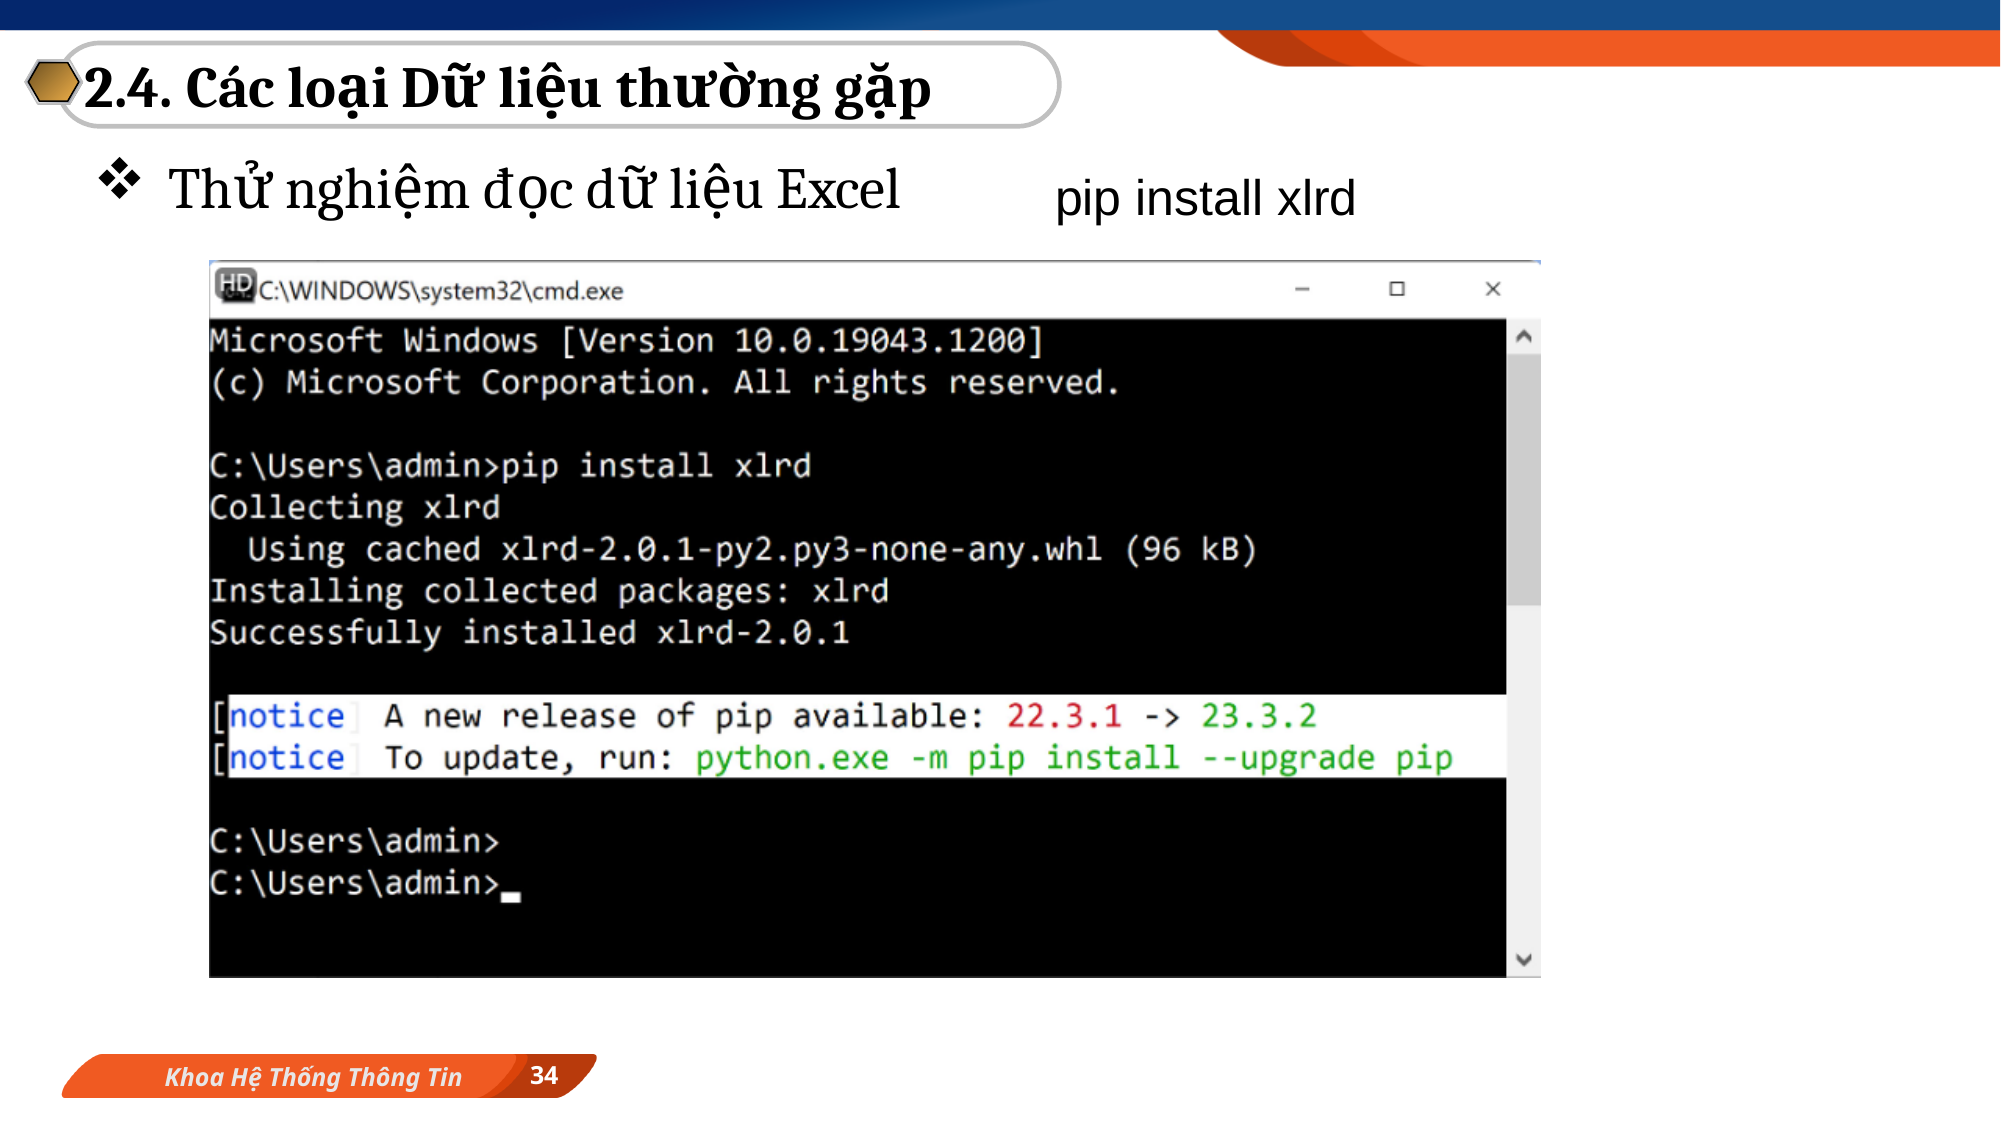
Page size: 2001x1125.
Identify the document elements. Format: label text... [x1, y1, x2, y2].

picture [0, 0, 2001, 71]
slide_number 34 [508, 1046, 574, 1106]
text_box Thử nghiệm đọc dữ liệu Excel [78, 143, 1954, 1005]
picture [34, 1017, 624, 1125]
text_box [24, 42, 1060, 127]
text_box pip install xlrd [1040, 157, 1373, 233]
picture [209, 260, 1542, 978]
footer Khoa Hệ Thống Thông Tin [119, 1054, 508, 1098]
